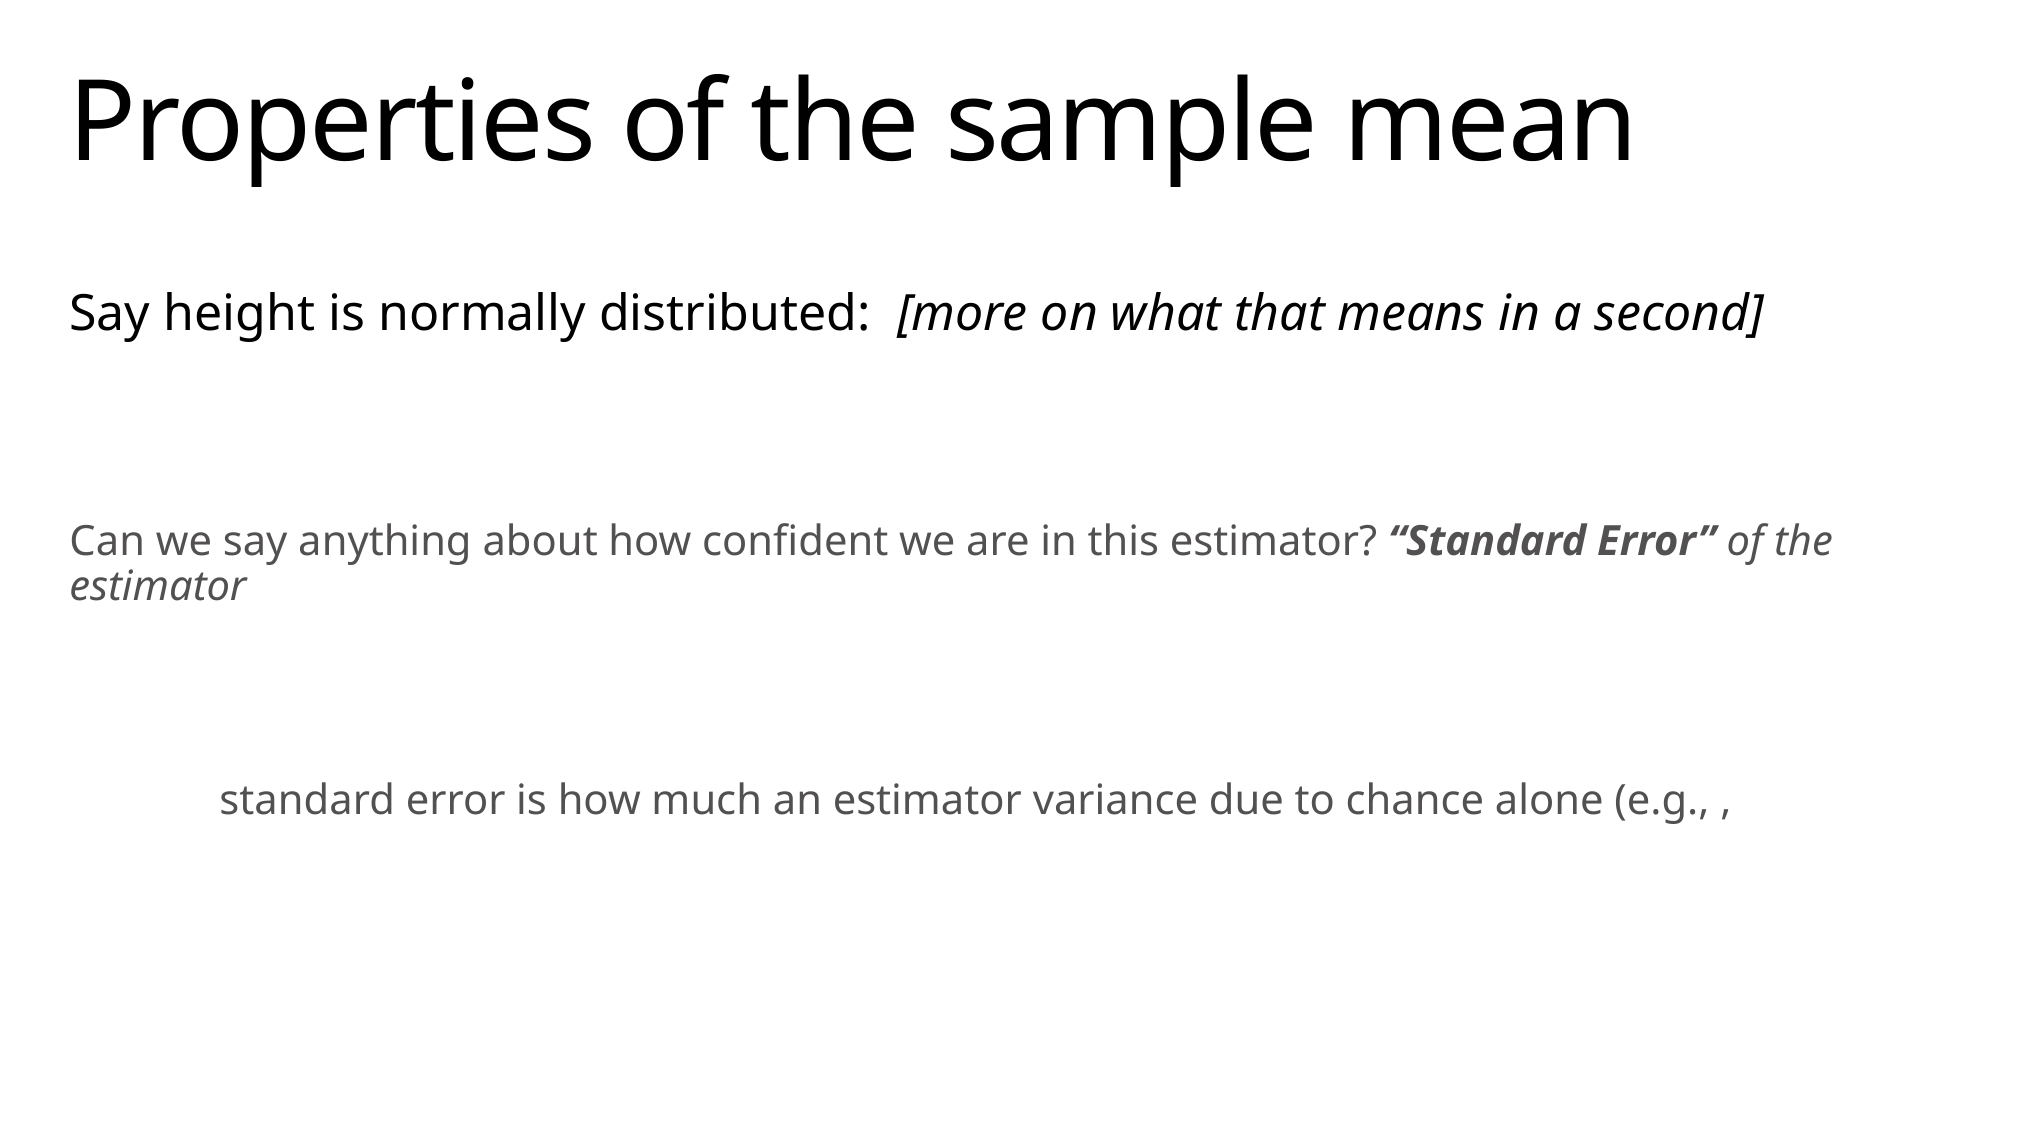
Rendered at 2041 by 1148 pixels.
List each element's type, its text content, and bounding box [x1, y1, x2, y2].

title Properties of the sample mean [45, 48, 1996, 200]
